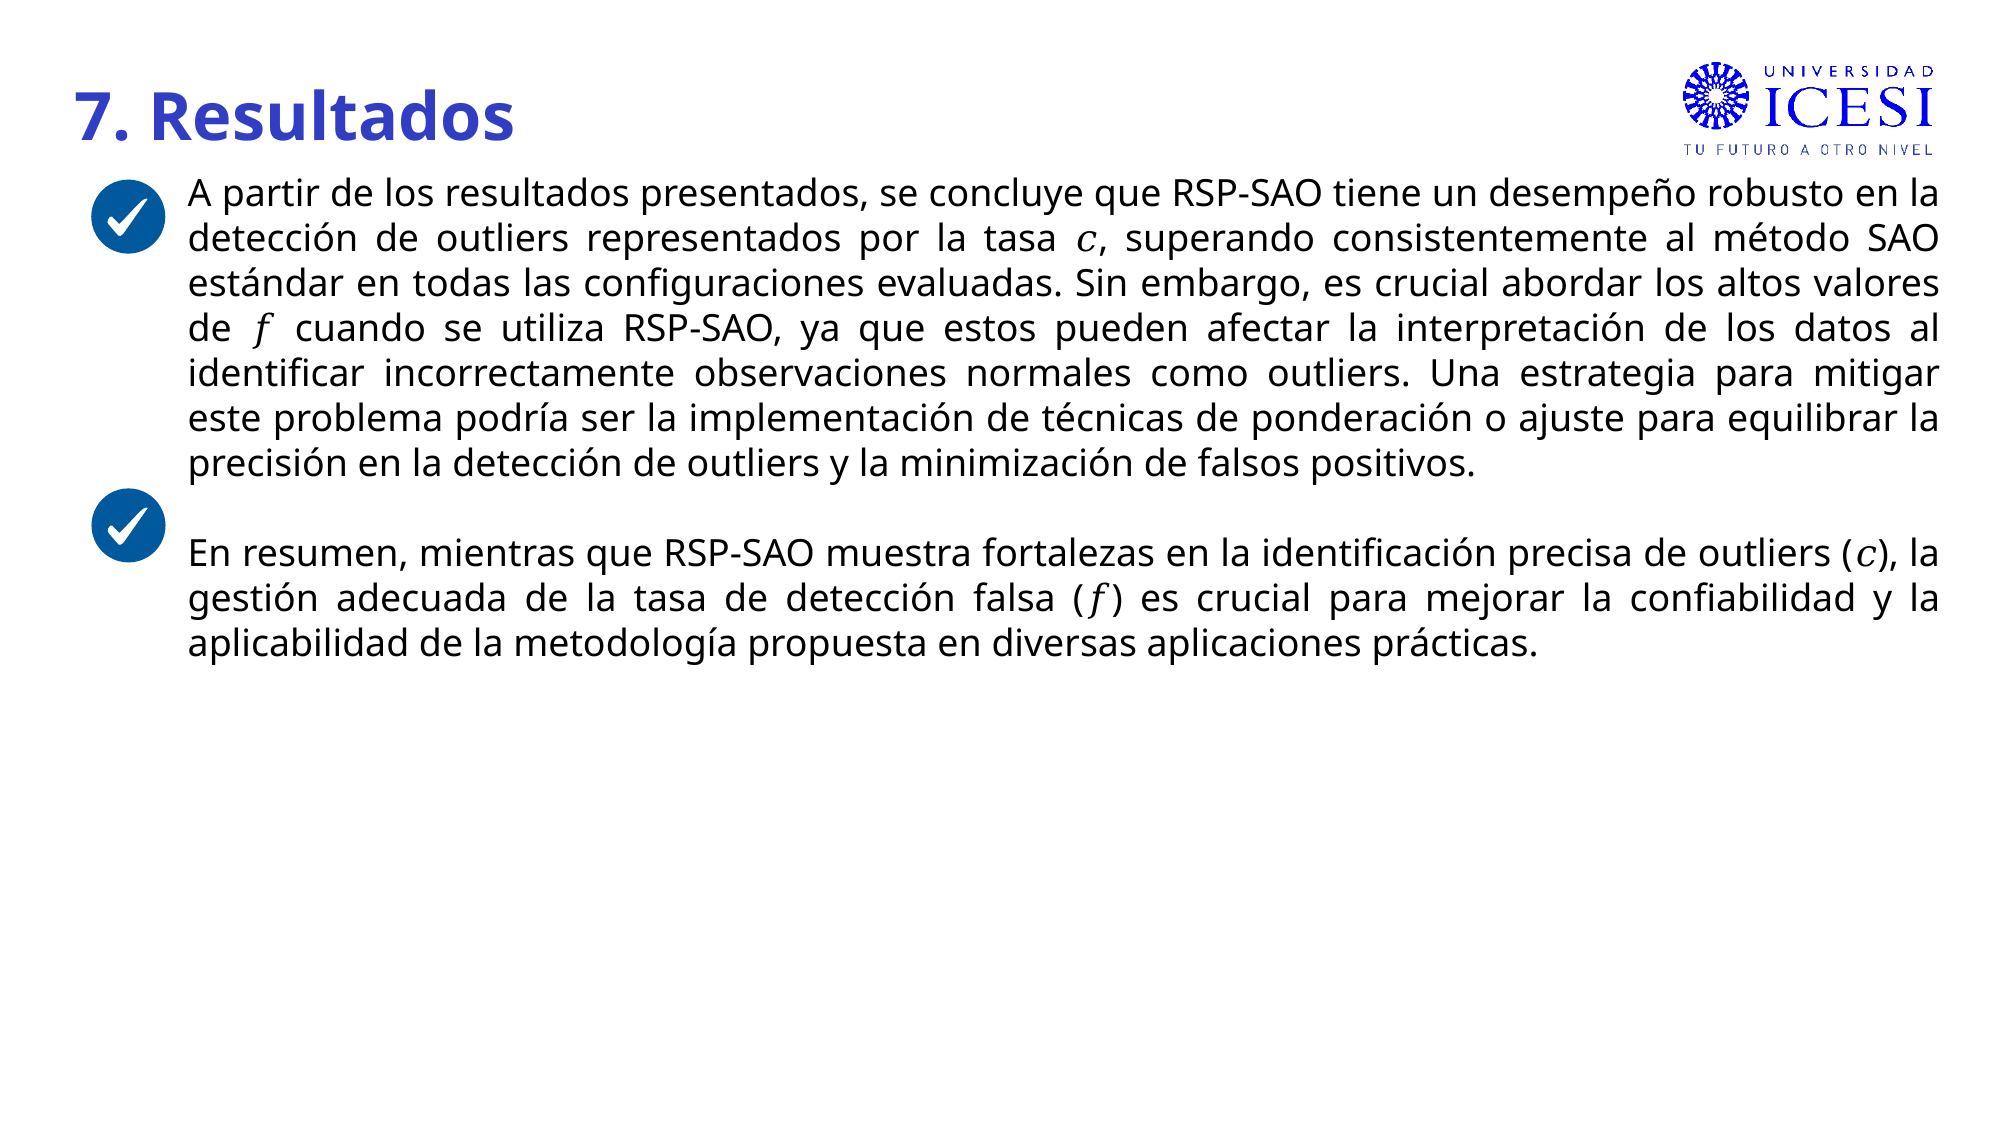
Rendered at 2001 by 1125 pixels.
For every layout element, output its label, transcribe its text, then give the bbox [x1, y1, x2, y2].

text_box A partir de los resultados presentados, se concluye que RSP-SAO tiene un desempeño robusto en la detección de outliers representados por la tasa 𝑐, superando consistentemente al método SAO estándar en todas las configuraciones evaluadas. Sin embargo, es crucial abordar los altos valores de 𝑓 cuando se utiliza RSP-SAO, ya que estos pueden afectar la interpretación de los datos al identificar incorrectamente observaciones normales como outliers. Una estrategia para mitigar este problema podría ser la implementación de técnicas de ponderación o ajuste para equilibrar la precisión en la detección de outliers y la minimización de falsos positivos. En resumen, mientras que RSP-SAO muestra fortalezas en la identificación precisa de outliers (𝑐), la gestión adecuada de la tasa de detección falsa (𝑓) es crucial para mejorar la confiabilidad y la aplicabilidad de la metodología propuesta en diversas aplicaciones prácticas. [172, 162, 1957, 717]
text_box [91, 179, 166, 254]
text_box 7. Resultados [59, 66, 885, 162]
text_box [91, 488, 166, 563]
picture [1683, 62, 1936, 158]
